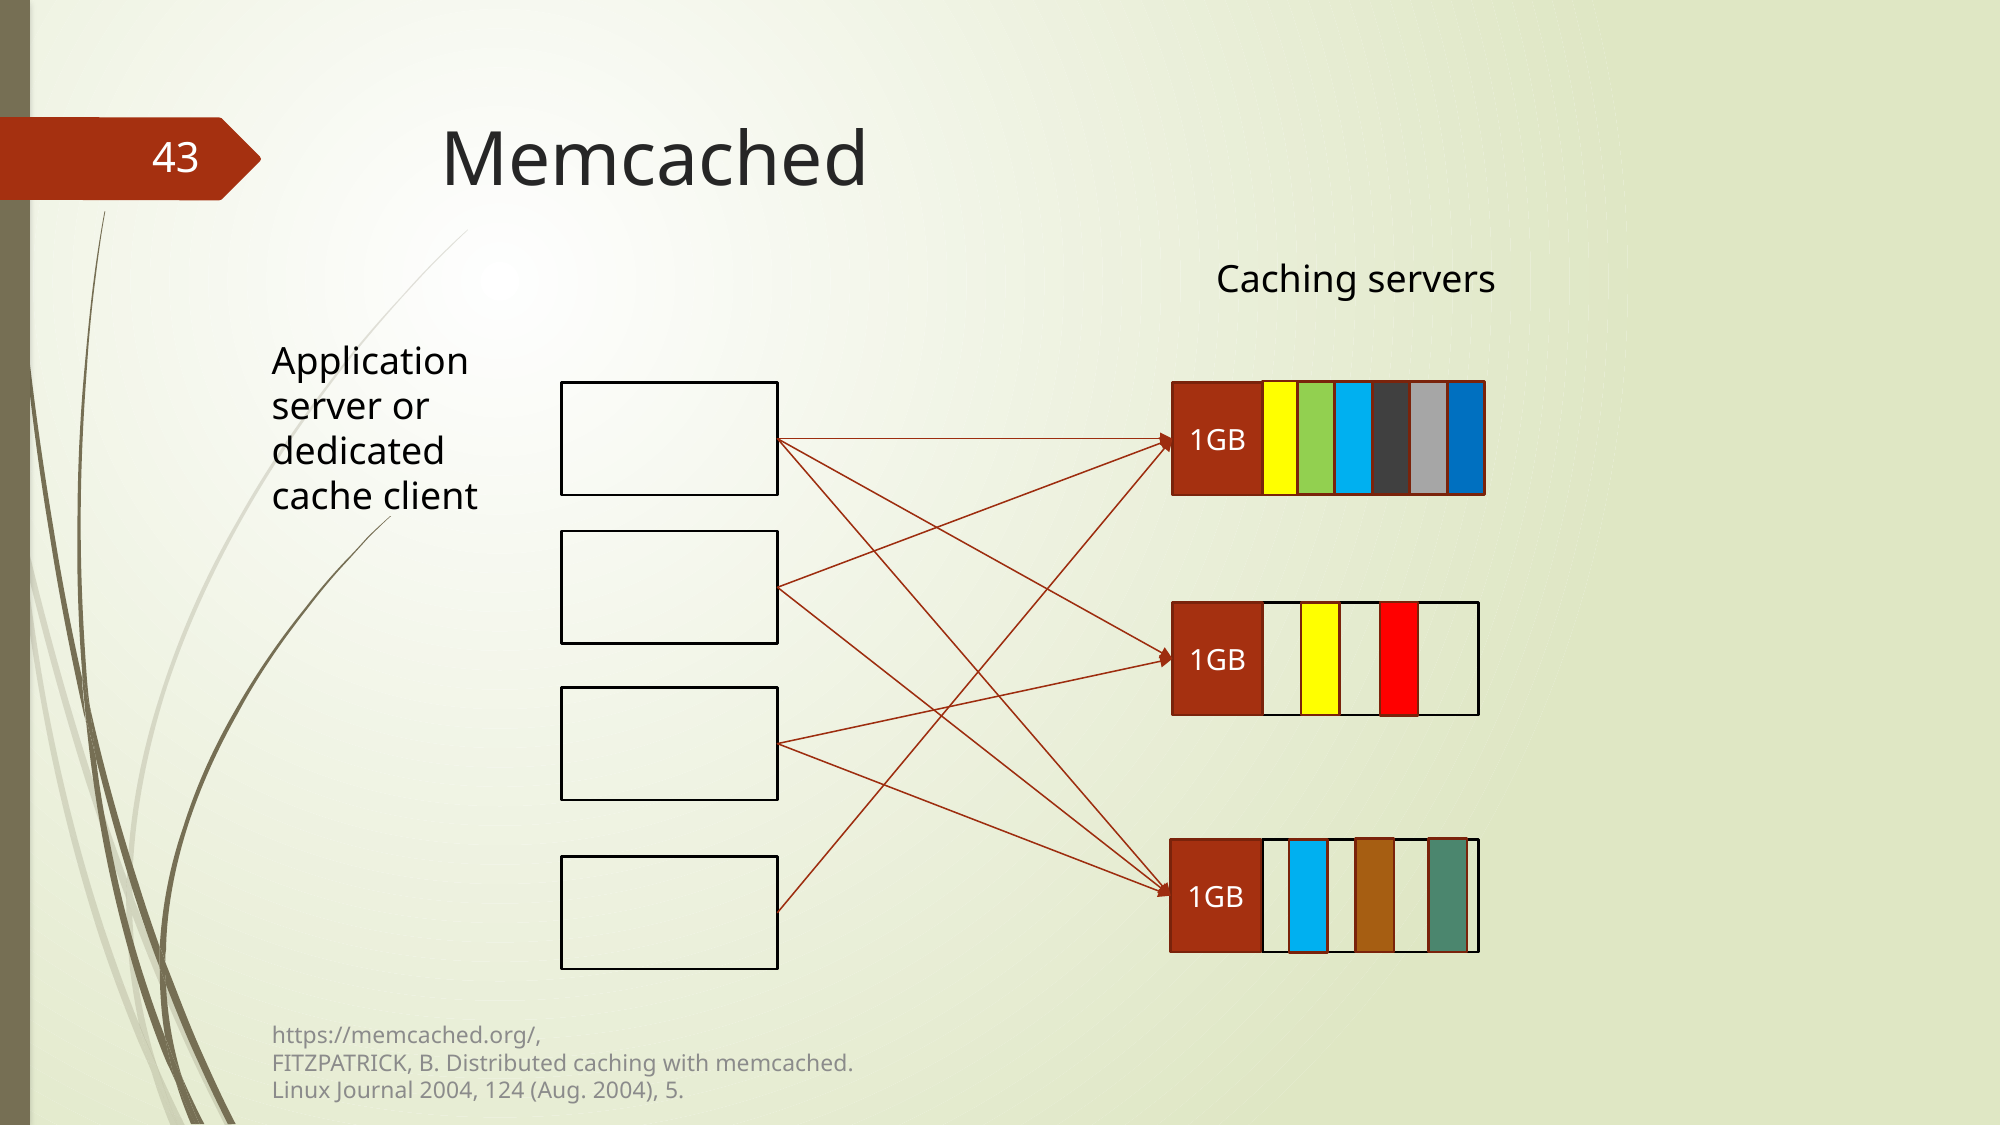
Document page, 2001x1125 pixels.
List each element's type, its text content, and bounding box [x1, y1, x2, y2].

text_box Caching servers [1201, 248, 1525, 308]
text_box [1264, 601, 1300, 716]
text_box [1333, 380, 1371, 496]
text_box [560, 686, 770, 801]
text_box [1300, 601, 1341, 716]
text_box 1GB [1178, 601, 1264, 716]
text_box [571, 381, 779, 496]
text_box [560, 530, 770, 645]
text_box [1329, 838, 1354, 953]
text_box [1395, 838, 1427, 953]
text_box [1261, 380, 1296, 496]
text_box [1427, 837, 1468, 953]
slide_number 43 [87, 129, 216, 190]
footer https://memcached.org/, FITZPATRICK, B. Distributed caching with memcached. Linux Journal 2004, 124 (Aug. 2004), 5. [256, 1005, 1621, 1120]
text_box 1GB [1169, 838, 1262, 953]
text_box [1296, 380, 1333, 496]
text_box [1468, 838, 1480, 953]
text_box 1GB [1171, 381, 1261, 496]
text_box [1288, 838, 1329, 954]
text_box [1262, 838, 1288, 953]
text_box [1379, 601, 1419, 717]
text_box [777, 438, 1173, 913]
text_box [1341, 601, 1379, 716]
text_box [1354, 837, 1395, 953]
text_box [1408, 380, 1446, 496]
text_box [1446, 380, 1486, 496]
text_box [1371, 380, 1408, 496]
title Memcached [425, 102, 1888, 313]
text_box [560, 855, 779, 970]
text_box [1419, 601, 1480, 716]
text_box Application server or dedicated cache client [256, 329, 571, 525]
